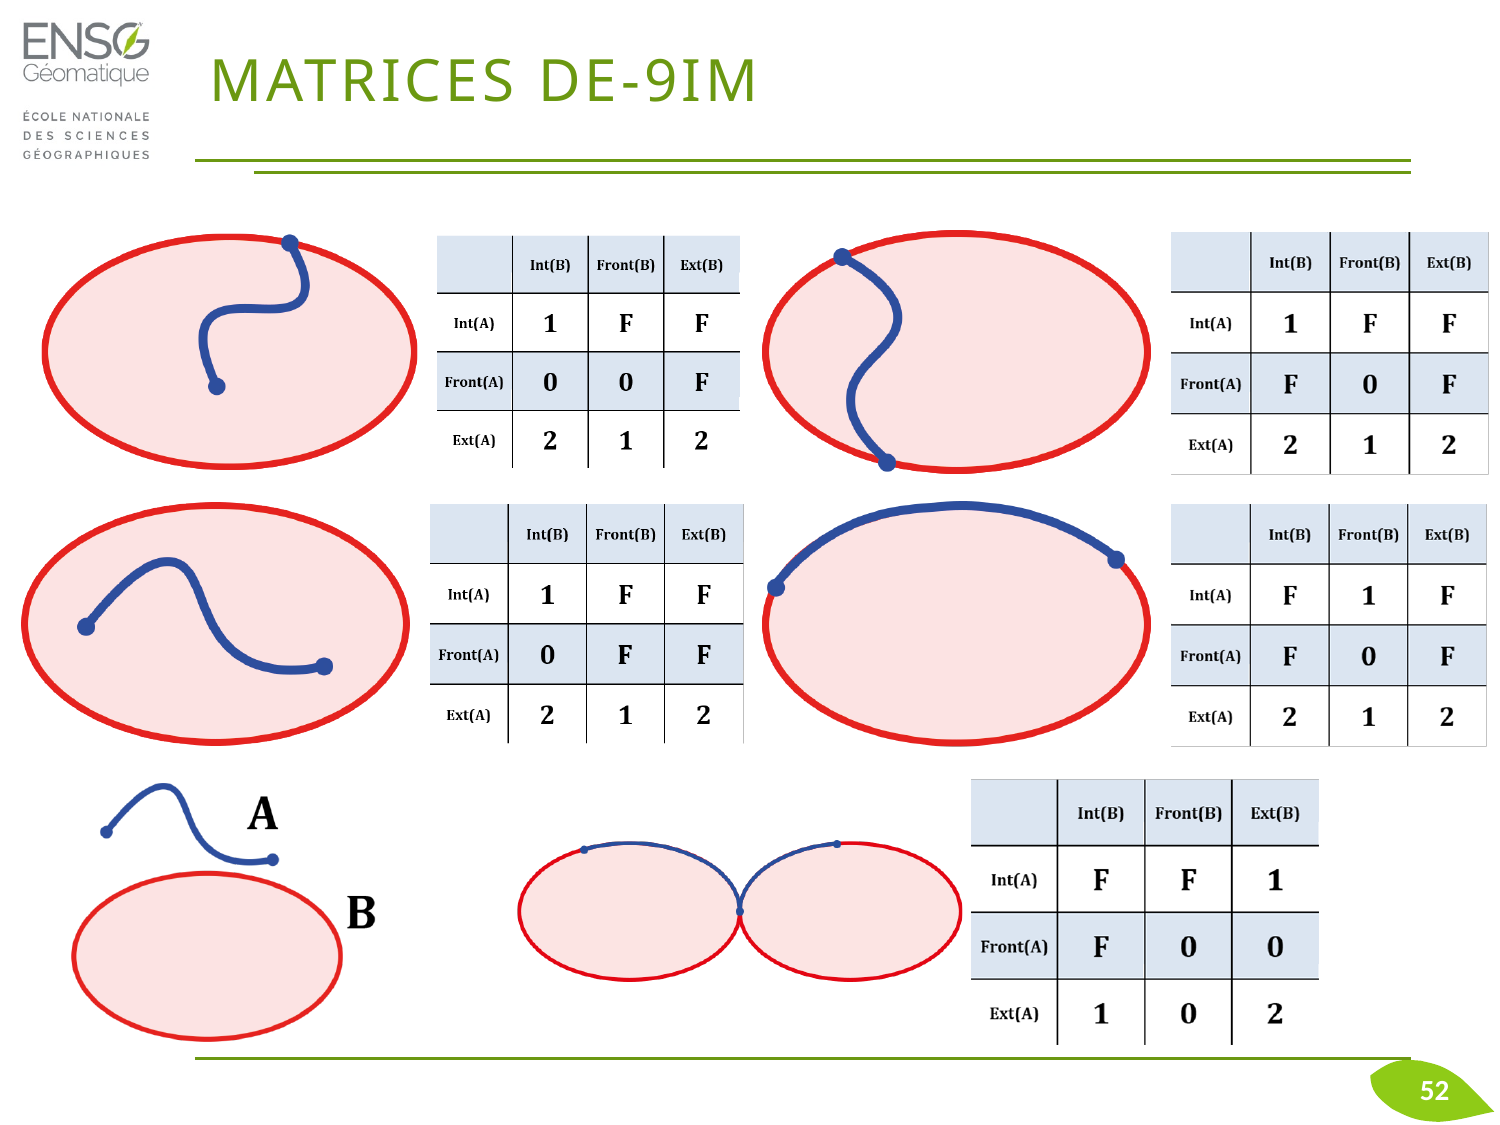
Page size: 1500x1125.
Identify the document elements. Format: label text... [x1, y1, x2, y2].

picture [60, 773, 389, 1051]
title Matrices DE-9IM [194, 19, 1459, 138]
picture [2, 1, 170, 180]
picture [0, 212, 1500, 1063]
slide_number 52 [1376, 1058, 1465, 1114]
